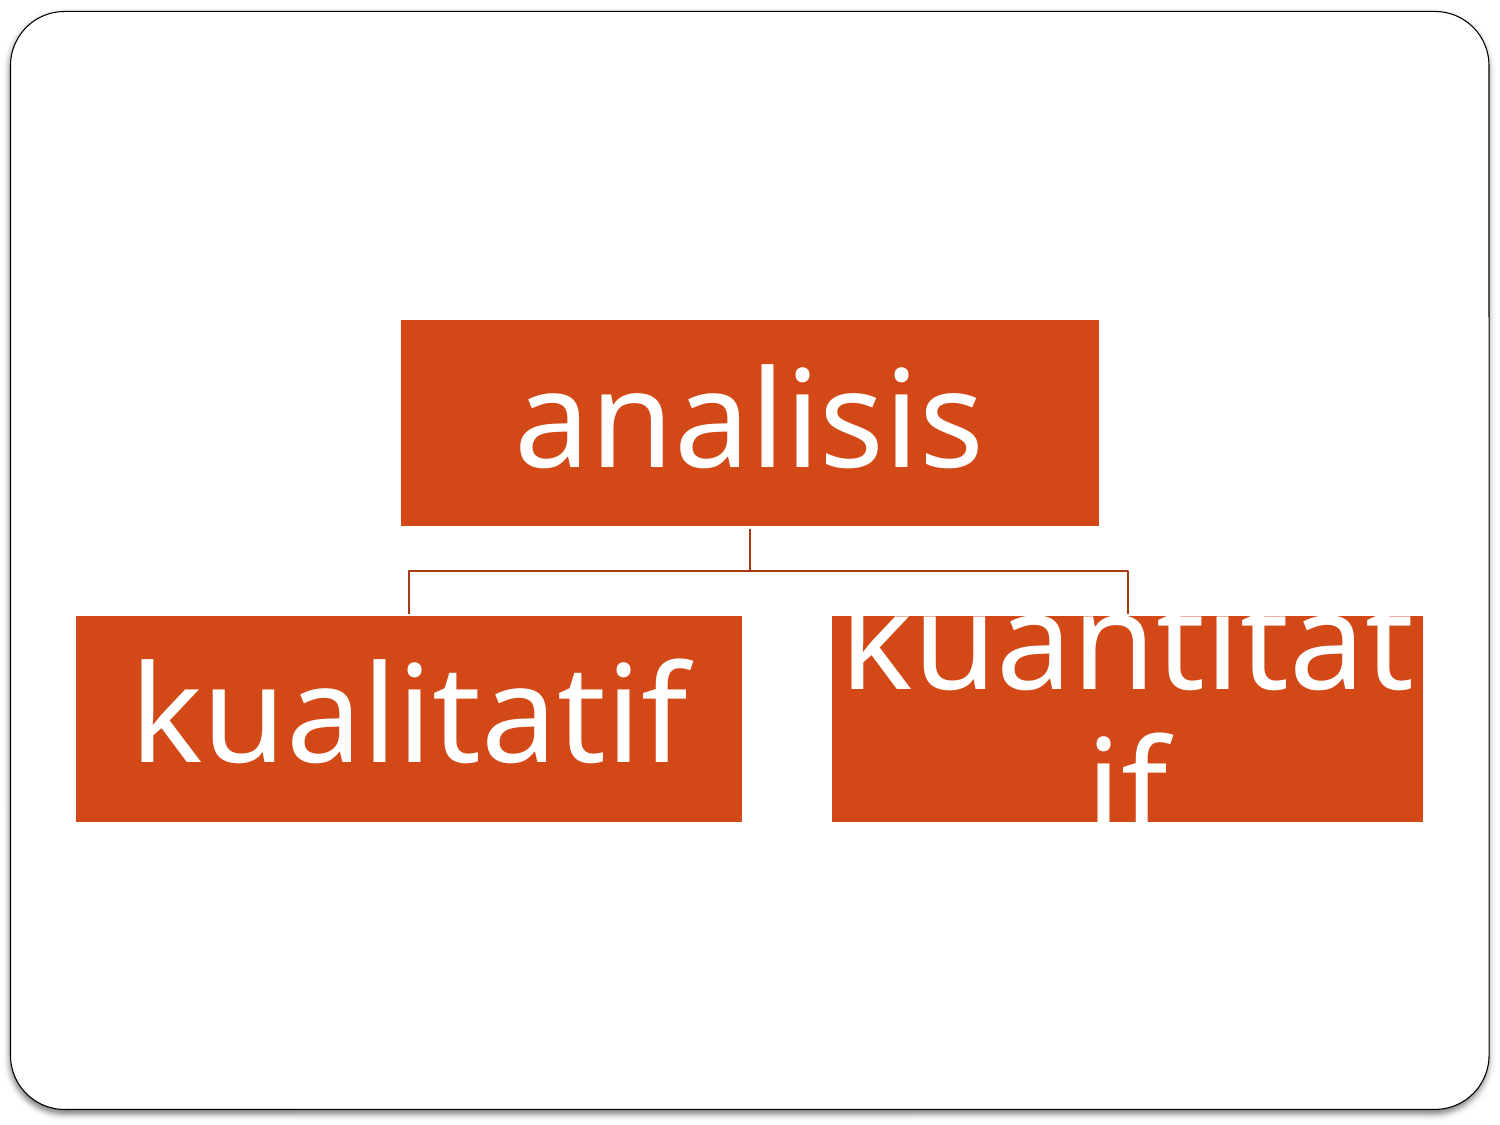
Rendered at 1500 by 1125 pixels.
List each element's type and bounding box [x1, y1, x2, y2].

list [74, 137, 1426, 1006]
